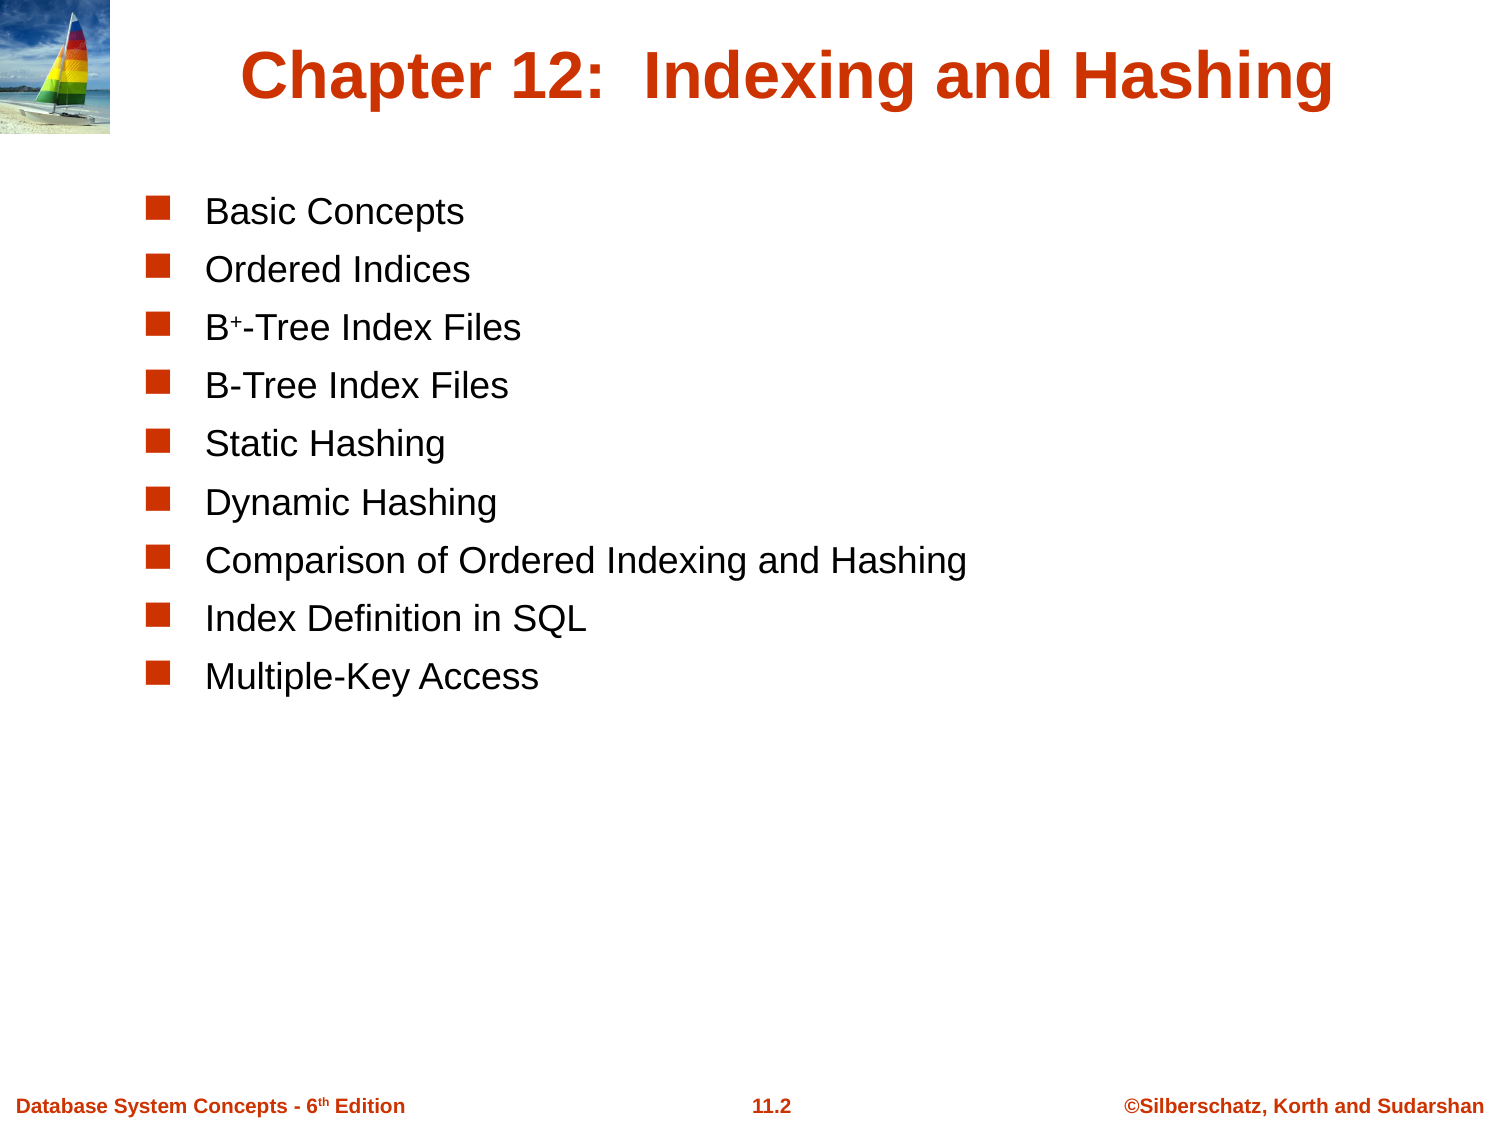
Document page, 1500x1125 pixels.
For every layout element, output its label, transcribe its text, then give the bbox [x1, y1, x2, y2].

title Chapter 12: Indexing and Hashing [125, 18, 1452, 120]
list Basic Concepts Ordered Indices B+-Tree Index Files B-Tree Index Files Static Hashing Dynamic Hashing Comparison of Ordered Indexing and Hashing Index Definition in SQL Multiple-Key Access [133, 179, 1391, 985]
picture [0, 0, 110, 134]
